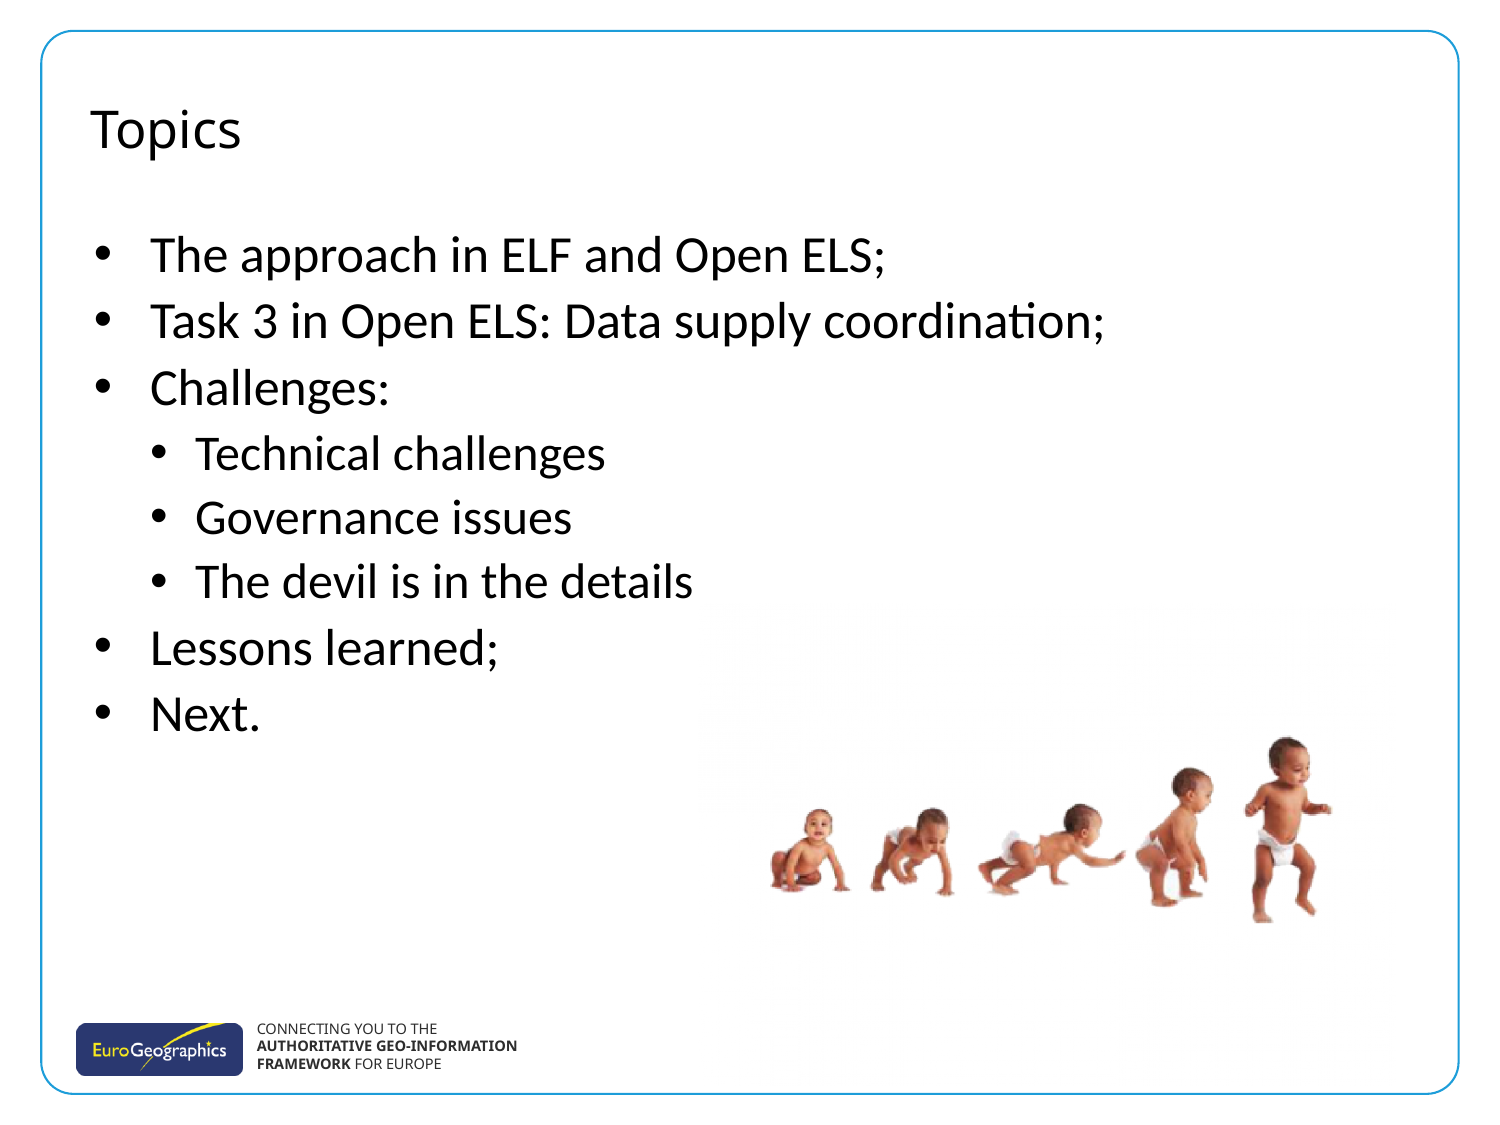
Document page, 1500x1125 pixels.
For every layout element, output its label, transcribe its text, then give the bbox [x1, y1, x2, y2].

list The approach in ELF and Open ELS; Task 3 in Open ELS: Data supply coordination; Challenges: Technical challenges Governance issues The devil is in the details Lessons learned; Next. [76, 219, 1427, 988]
picture [698, 603, 1396, 1086]
picture [76, 1023, 243, 1076]
title Topics [75, 66, 1425, 198]
